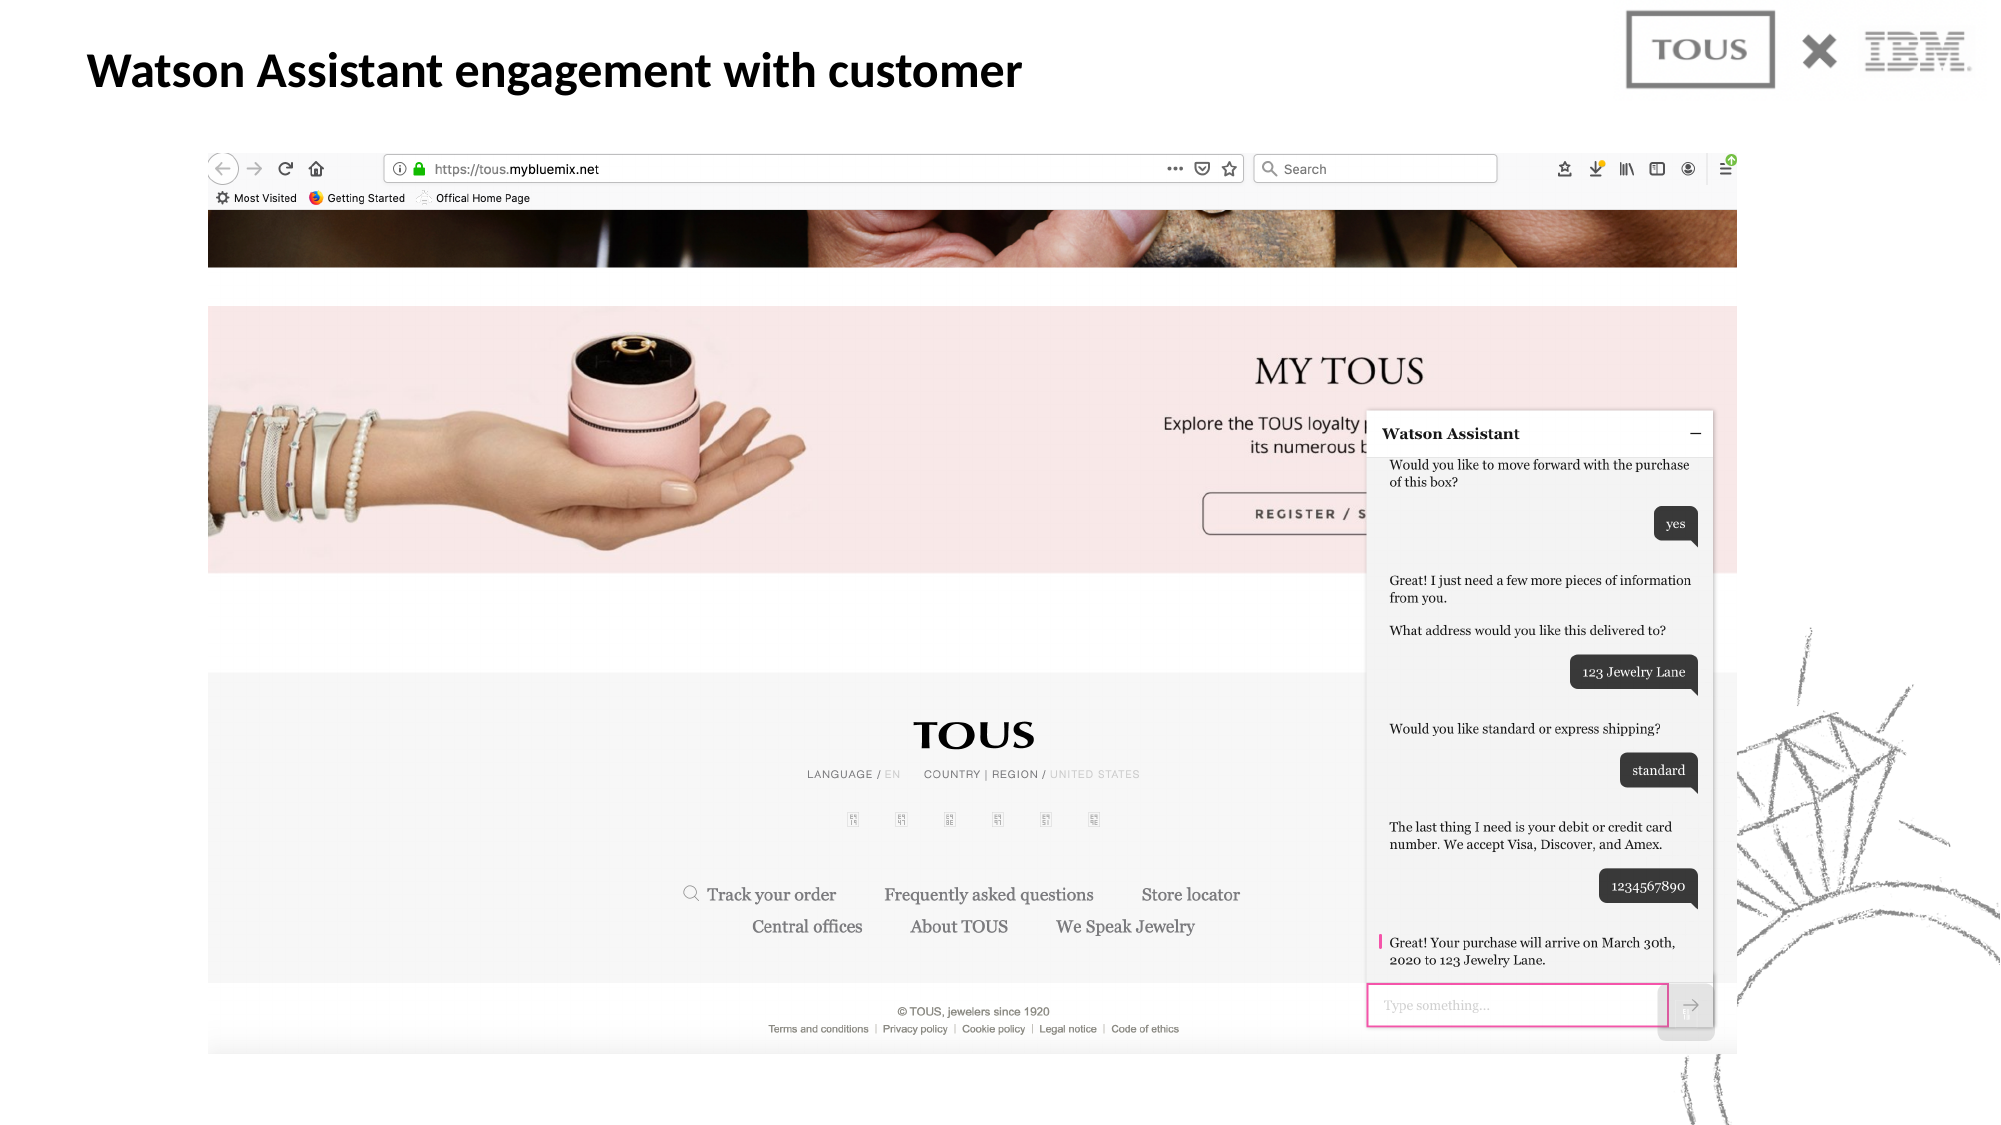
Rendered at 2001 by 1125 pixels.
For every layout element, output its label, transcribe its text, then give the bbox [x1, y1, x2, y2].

text_box Watson Assistant engagement with customer [71, 30, 1039, 106]
picture [1613, 0, 1987, 101]
picture [208, 153, 1737, 1054]
